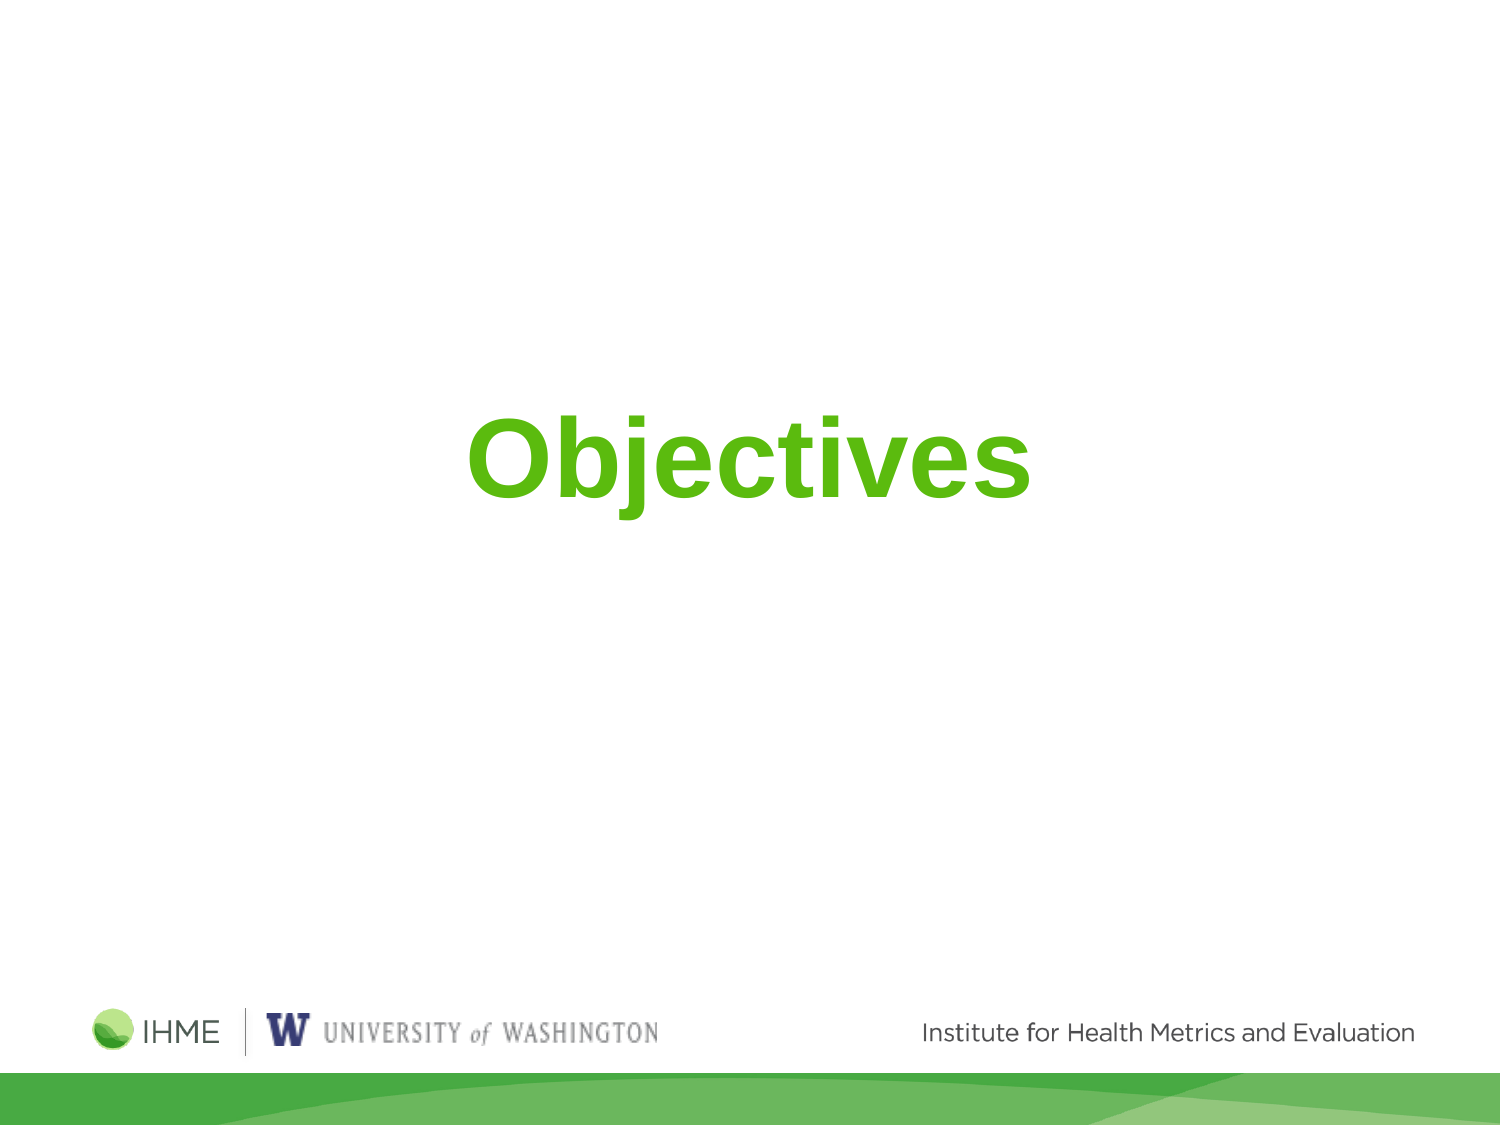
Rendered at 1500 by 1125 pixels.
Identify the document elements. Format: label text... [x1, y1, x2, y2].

picture [0, 1073, 1500, 1125]
picture [915, 1015, 1420, 1047]
picture [92, 1008, 219, 1050]
title Objectives [78, 377, 1422, 529]
